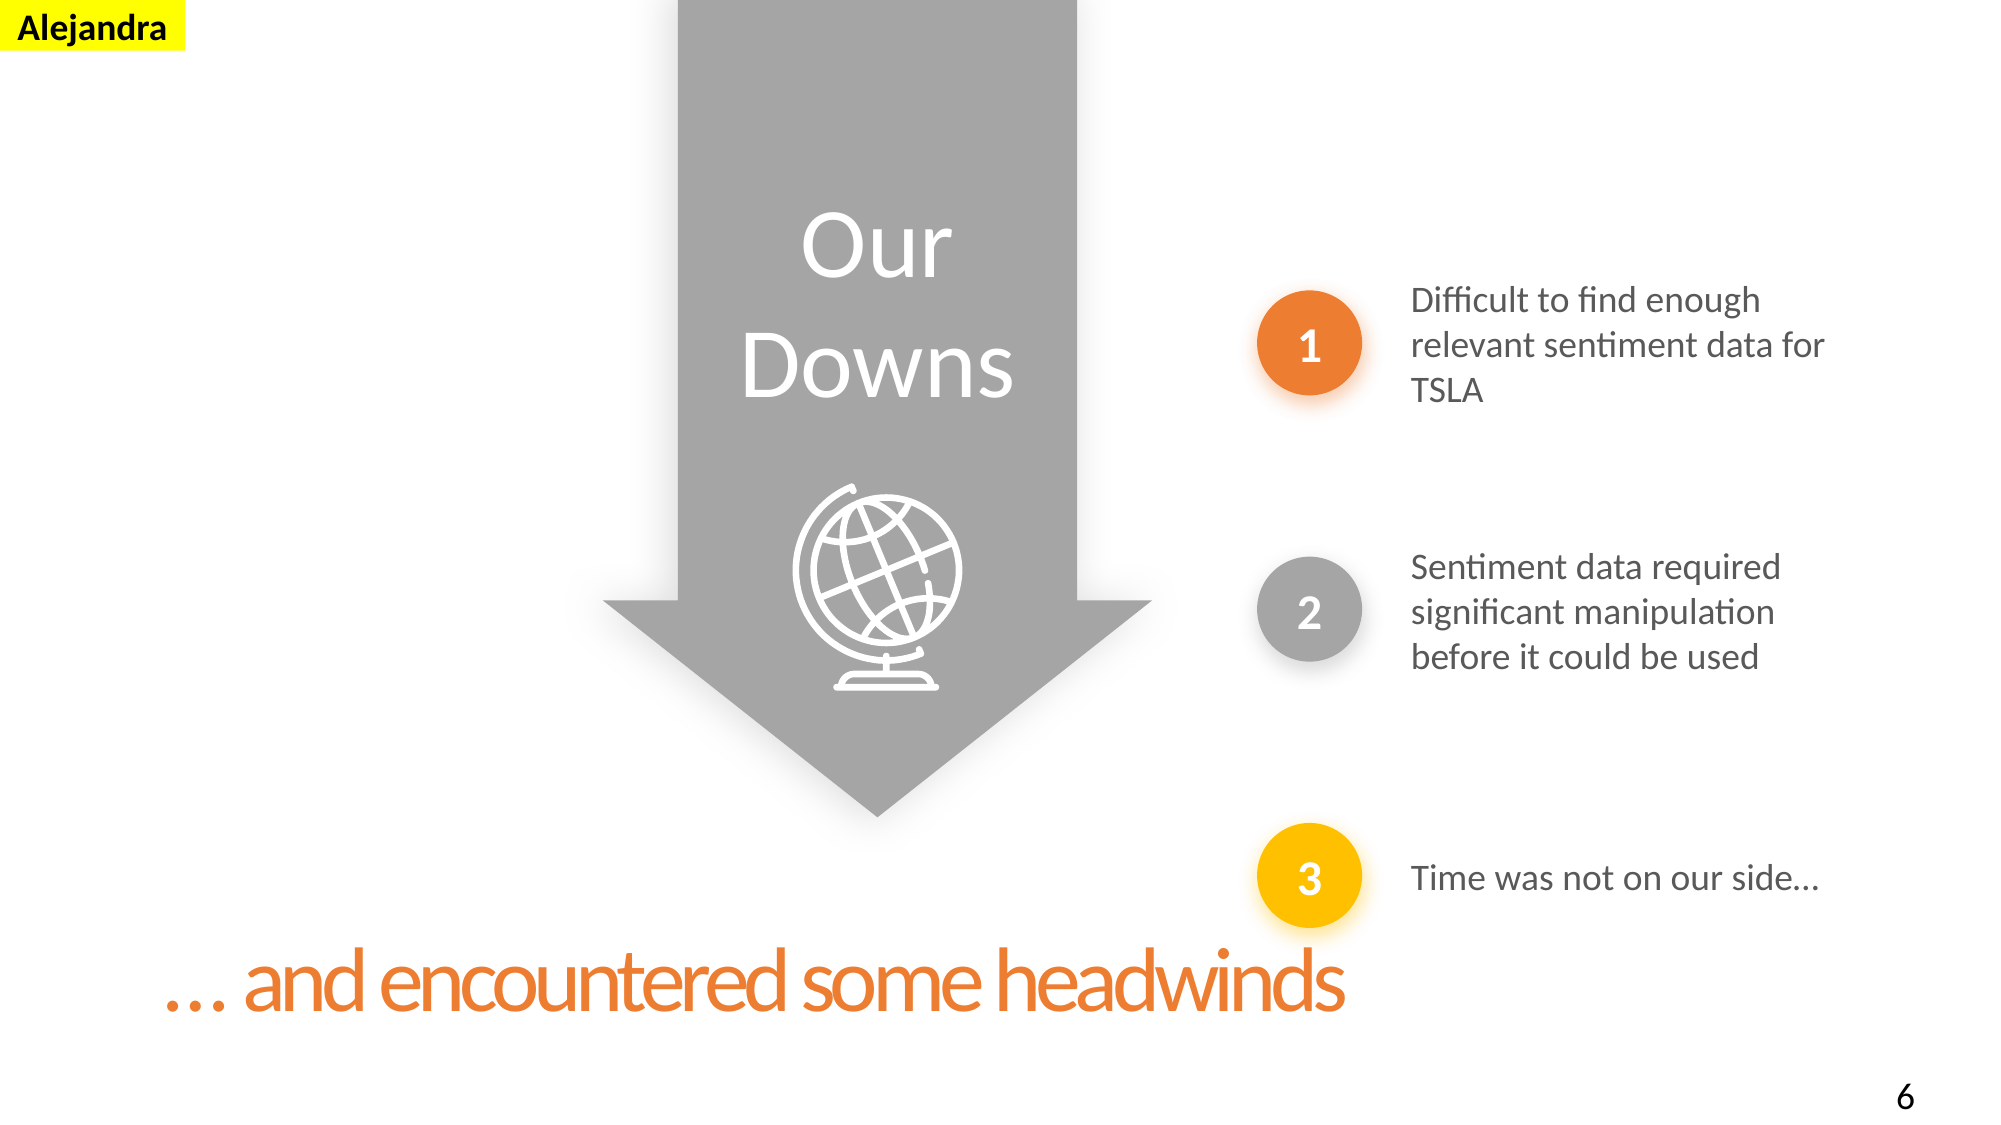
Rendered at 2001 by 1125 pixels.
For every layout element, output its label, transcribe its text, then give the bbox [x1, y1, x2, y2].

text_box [1257, 261, 1861, 425]
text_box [1257, 527, 1861, 691]
text_box Our Downs [720, 106, 1035, 489]
text_box … and encountered some headwinds [149, 912, 1592, 1038]
text_box [599, 0, 1156, 819]
text_box Alejandra [0, 0, 186, 52]
text_box 6 [1881, 1064, 2000, 1125]
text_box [792, 483, 963, 691]
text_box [1257, 793, 1861, 958]
